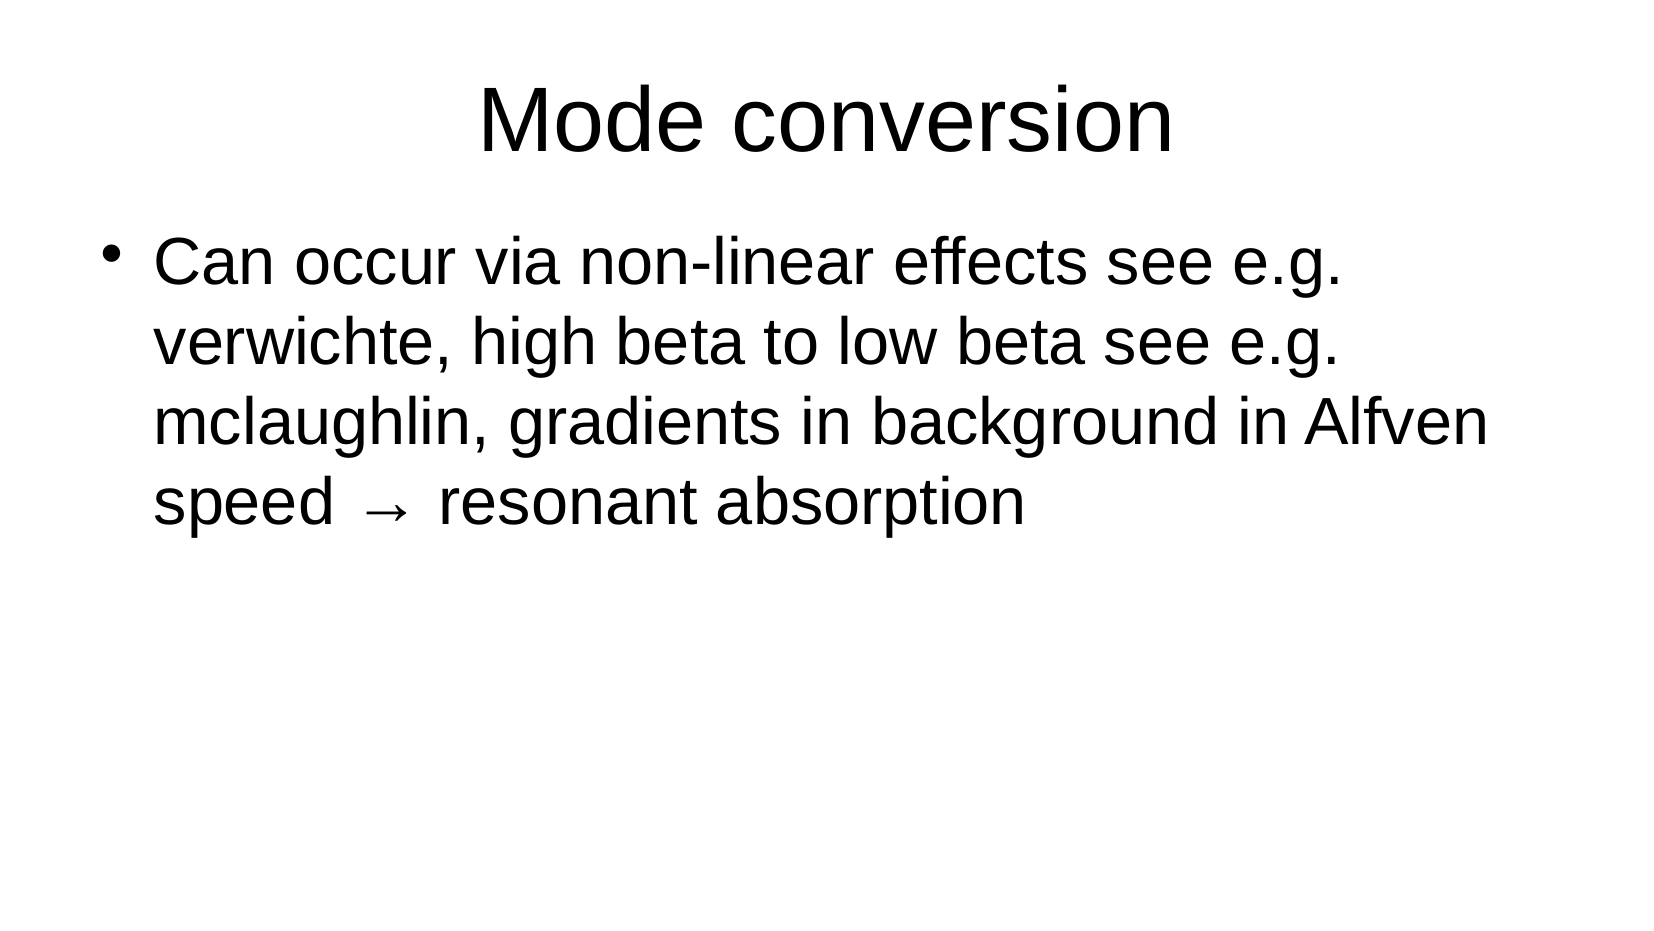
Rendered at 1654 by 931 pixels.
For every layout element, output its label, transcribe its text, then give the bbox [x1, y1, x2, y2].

text_box Mode conversion [82, 37, 1571, 193]
text_box Can occur via non-linear effects see e.g. verwichte, high beta to low beta see e.g. mclaughlin, gradients in background in Alfven speed → resonant absorption [82, 217, 1571, 757]
